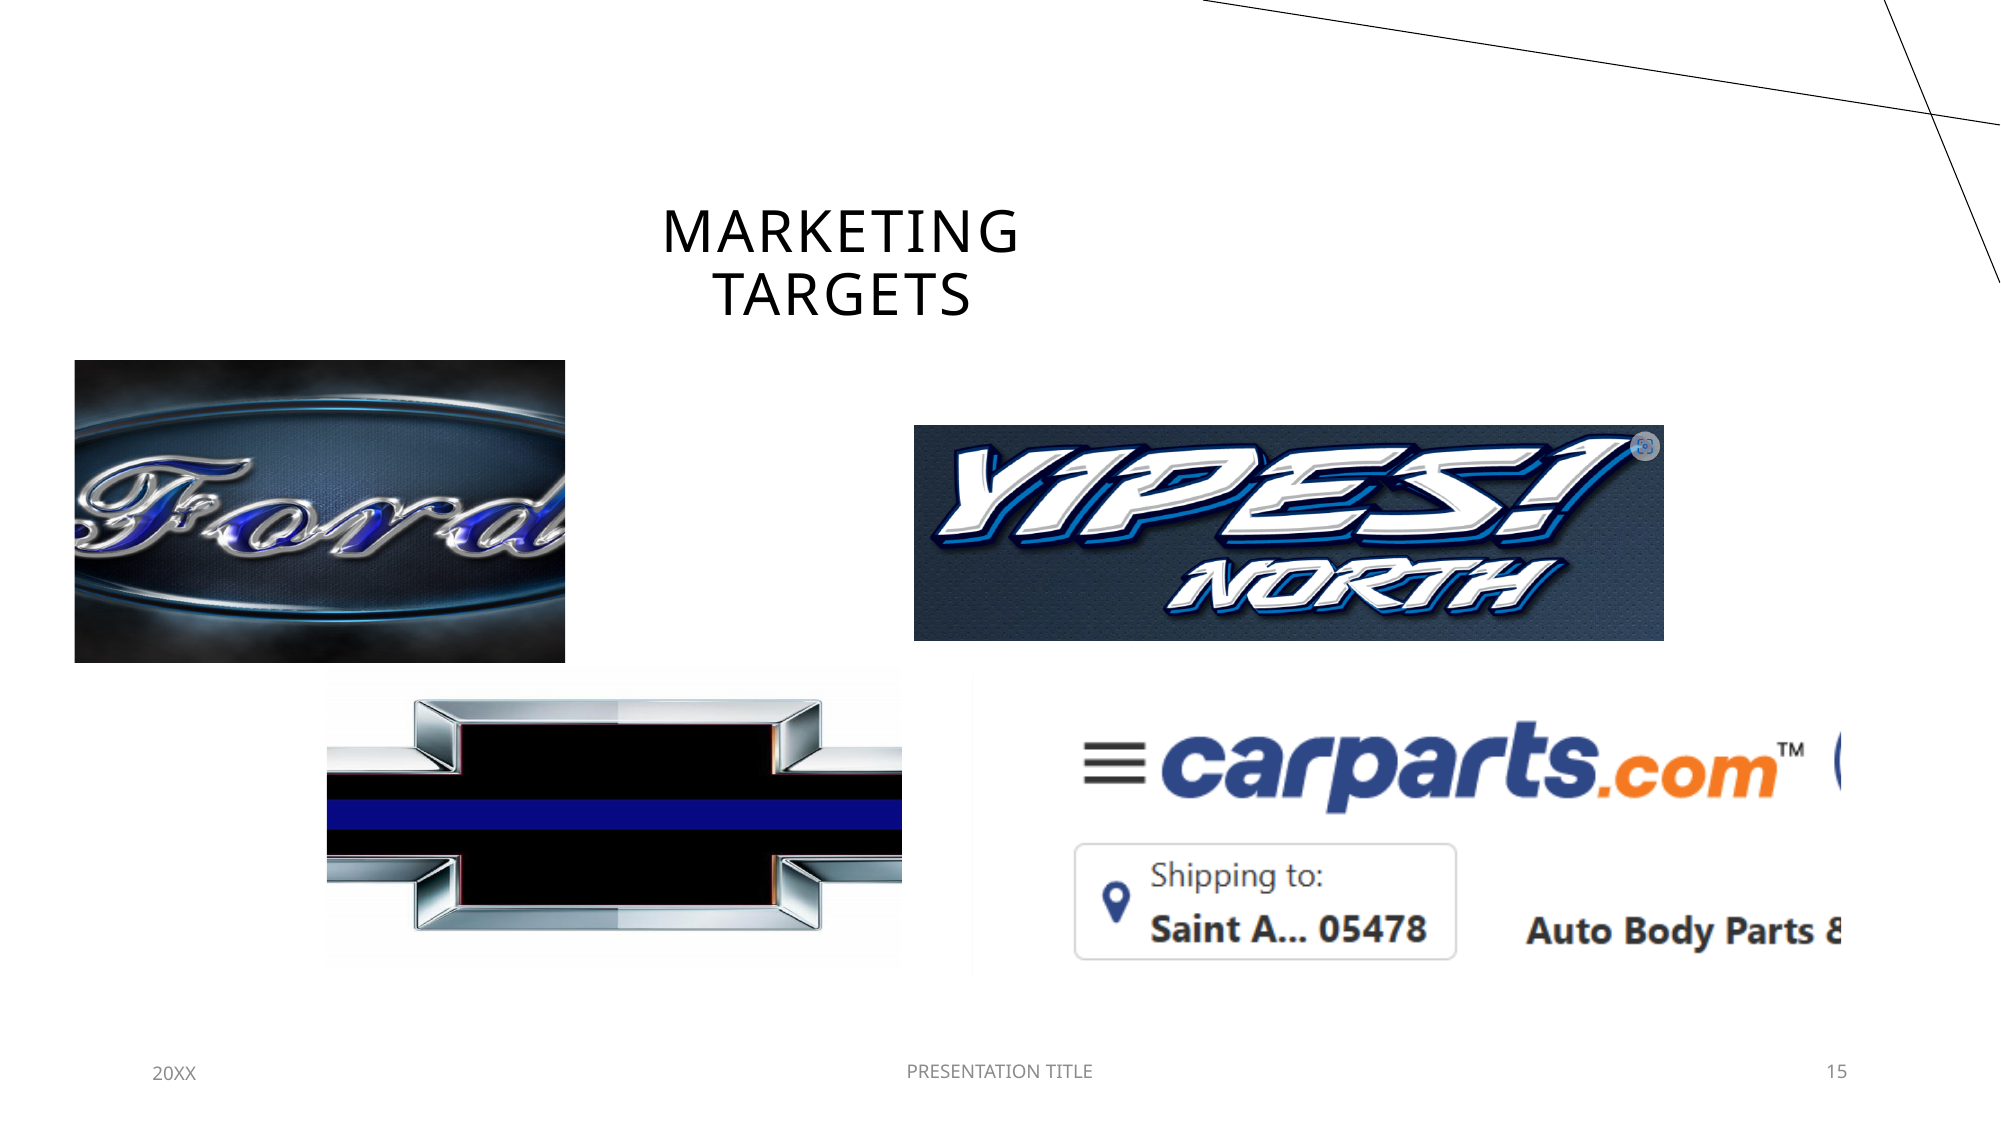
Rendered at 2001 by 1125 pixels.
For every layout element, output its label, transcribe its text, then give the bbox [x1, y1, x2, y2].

picture [914, 425, 1664, 641]
title Marketing Targets [151, 156, 1534, 374]
picture [326, 665, 902, 969]
slide_number 15 [1412, 1042, 1863, 1103]
picture [74, 359, 566, 663]
picture [972, 673, 1842, 977]
footer PRESENTATION TITLE [662, 1042, 1338, 1103]
slide_number 20XX [137, 1042, 588, 1103]
